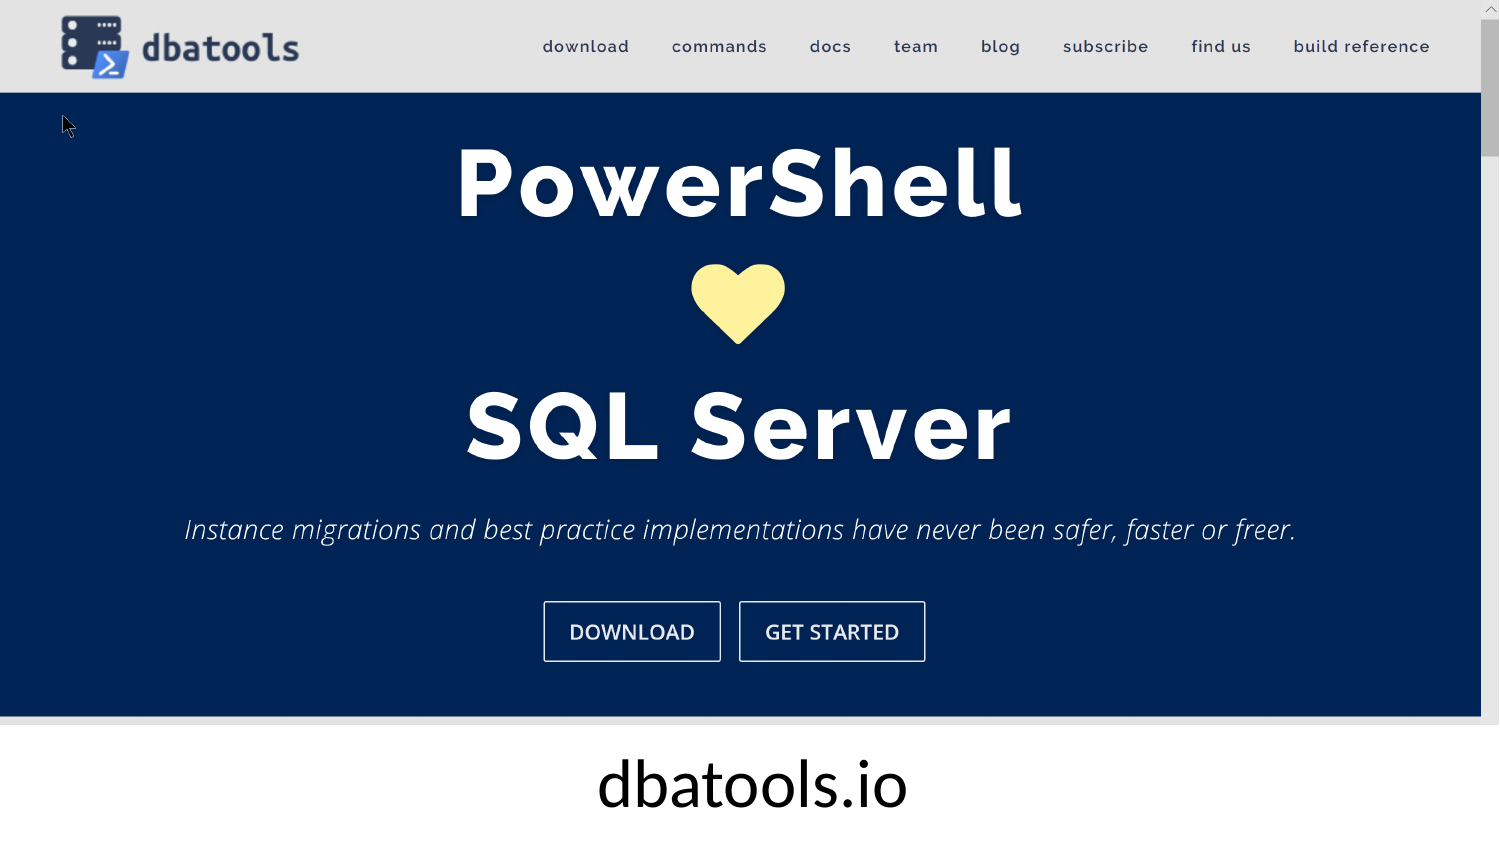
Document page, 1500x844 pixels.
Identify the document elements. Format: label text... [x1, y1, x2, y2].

picture [0, 0, 1500, 844]
text_box dbatools.io [582, 731, 924, 830]
